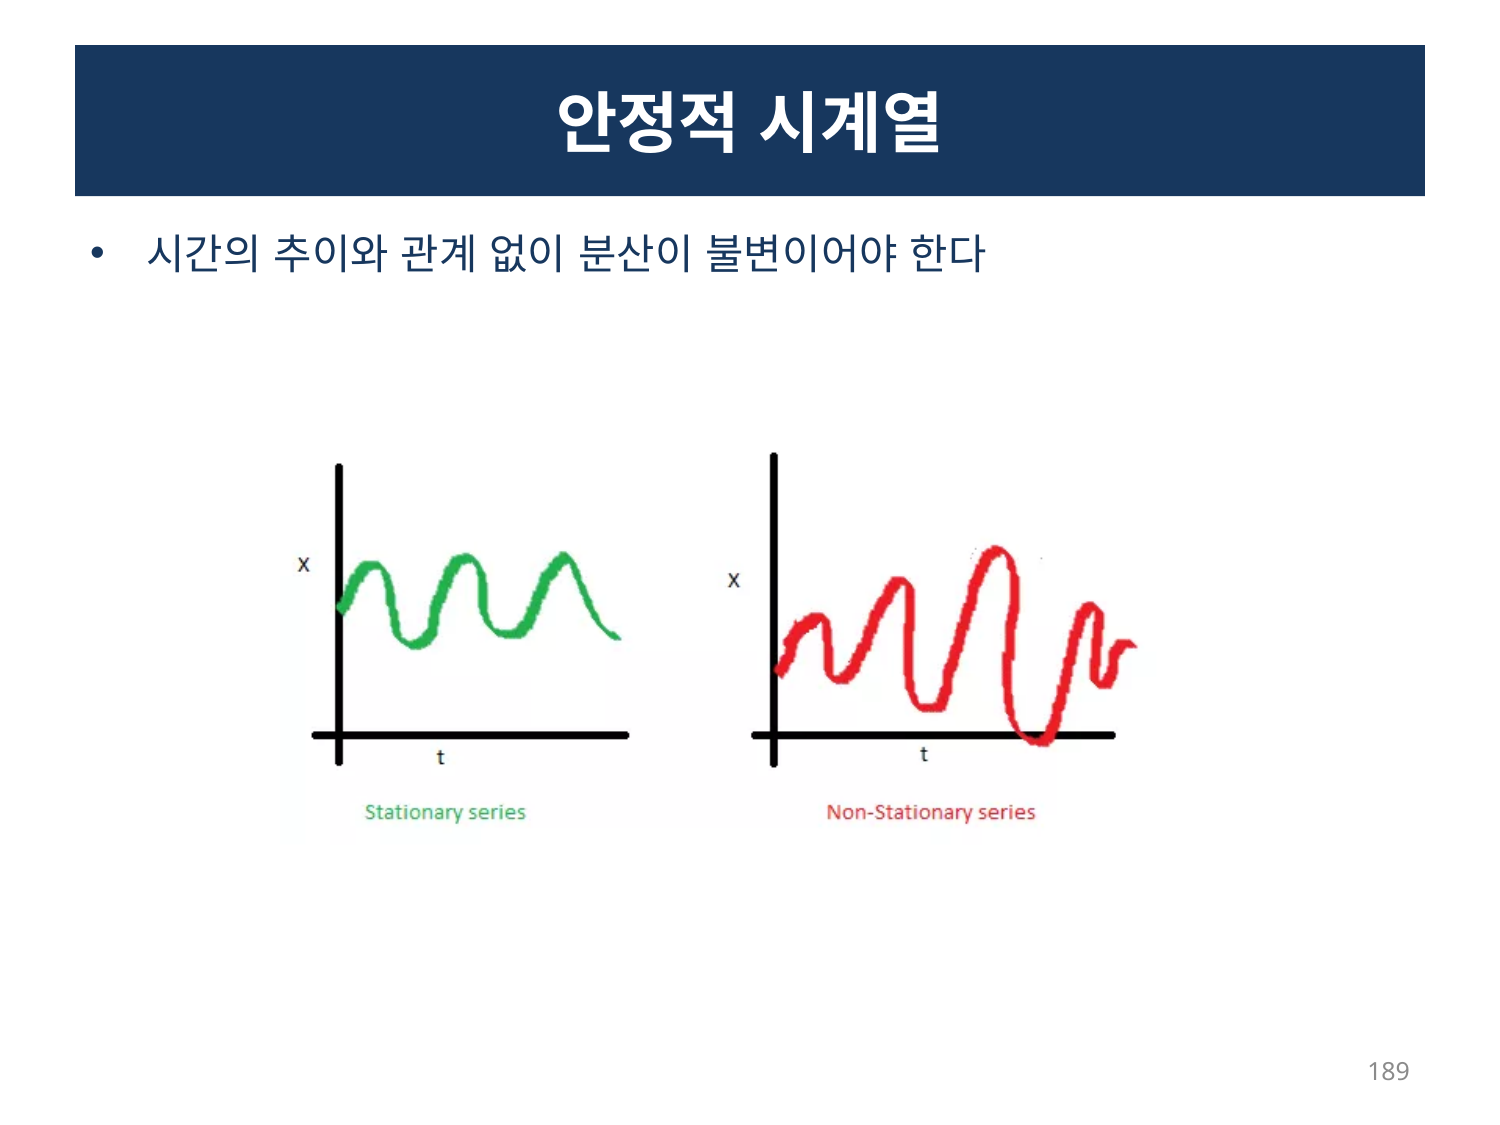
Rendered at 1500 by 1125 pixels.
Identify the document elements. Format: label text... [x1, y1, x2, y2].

list 시간의 추이와 관계 없이 분산이 불변이어야 한다 [75, 219, 1425, 1005]
picture [265, 420, 1177, 846]
title 안정적 시계열 [75, 45, 1425, 197]
slide_number 189 [1074, 1042, 1425, 1103]
